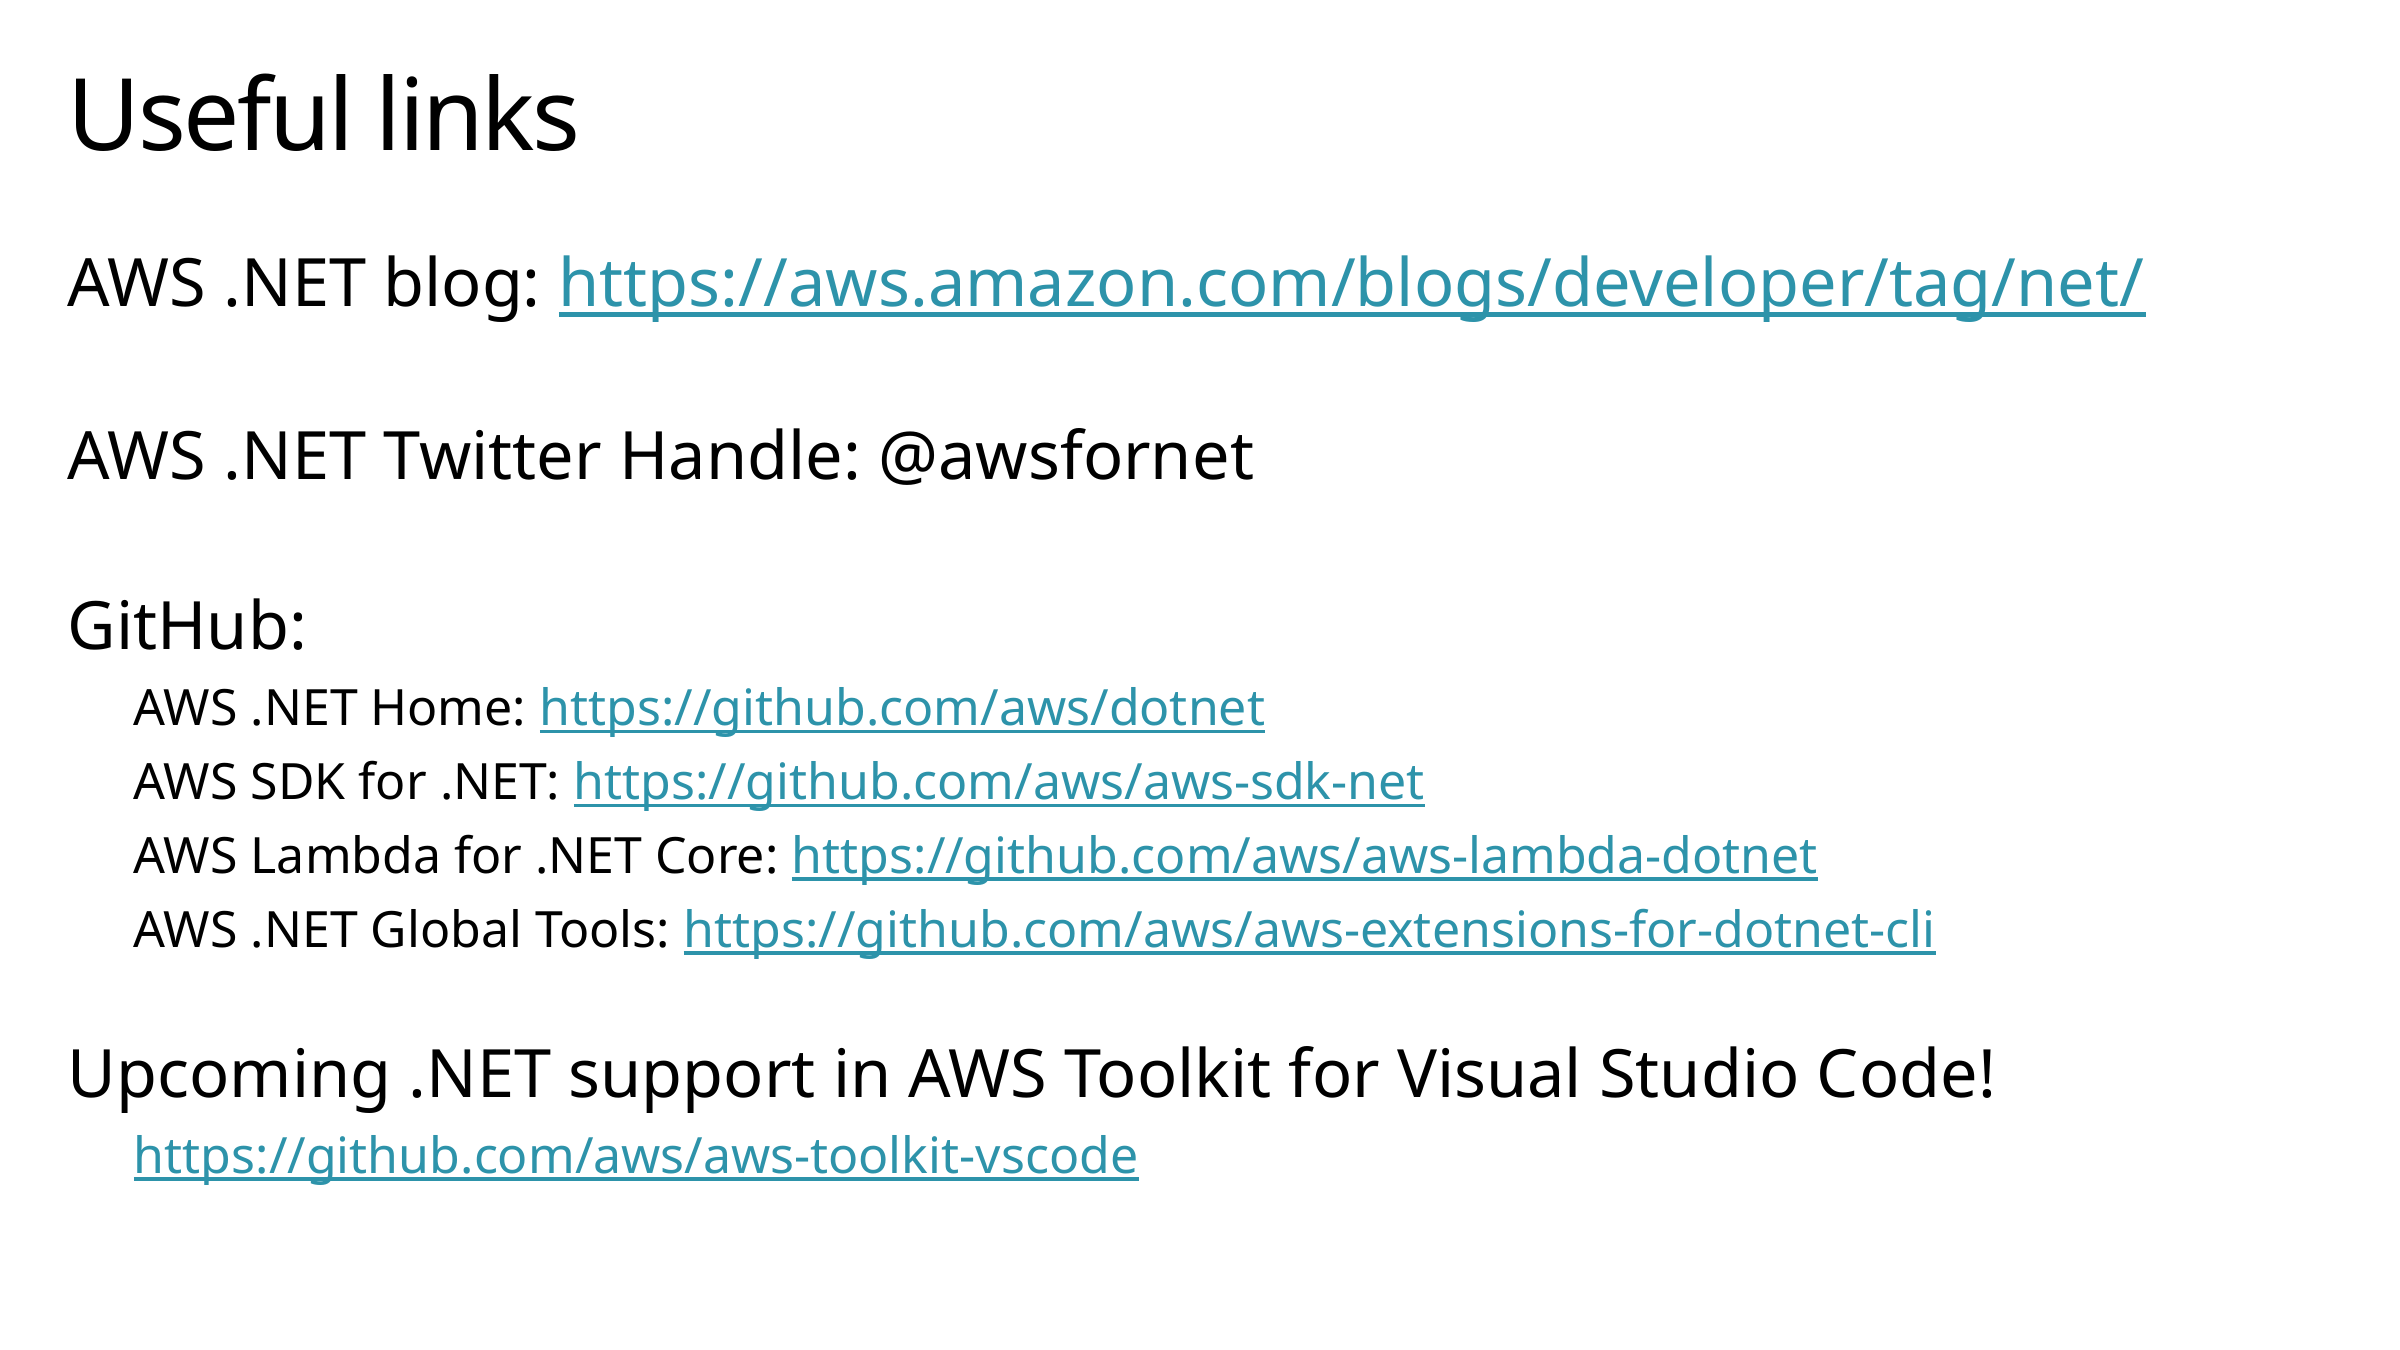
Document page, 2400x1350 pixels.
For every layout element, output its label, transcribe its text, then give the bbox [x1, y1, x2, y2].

text_box Useful links [52, 56, 2348, 235]
text_box AWS .NET blog: https://aws.amazon.com/blogs/developer/tag/net/ AWS .NET Twitter Handle: @awsfornet GitHub: AWS .NET Home: https://github.com/aws/dotnet AWS SDK for .NET: https://github.com/aws/aws-sdk-net AWS Lambda for .NET Core: https://github.com/aws/aws-lambda-dotnet AWS .NET Global Tools: https://github.com/aws/aws-extensions-for-dotnet-cli Upcoming .NET support in AWS Toolkit for Visual Studio Code! https://github.com/aws/aws-toolkit-vscode [52, 234, 2347, 1270]
